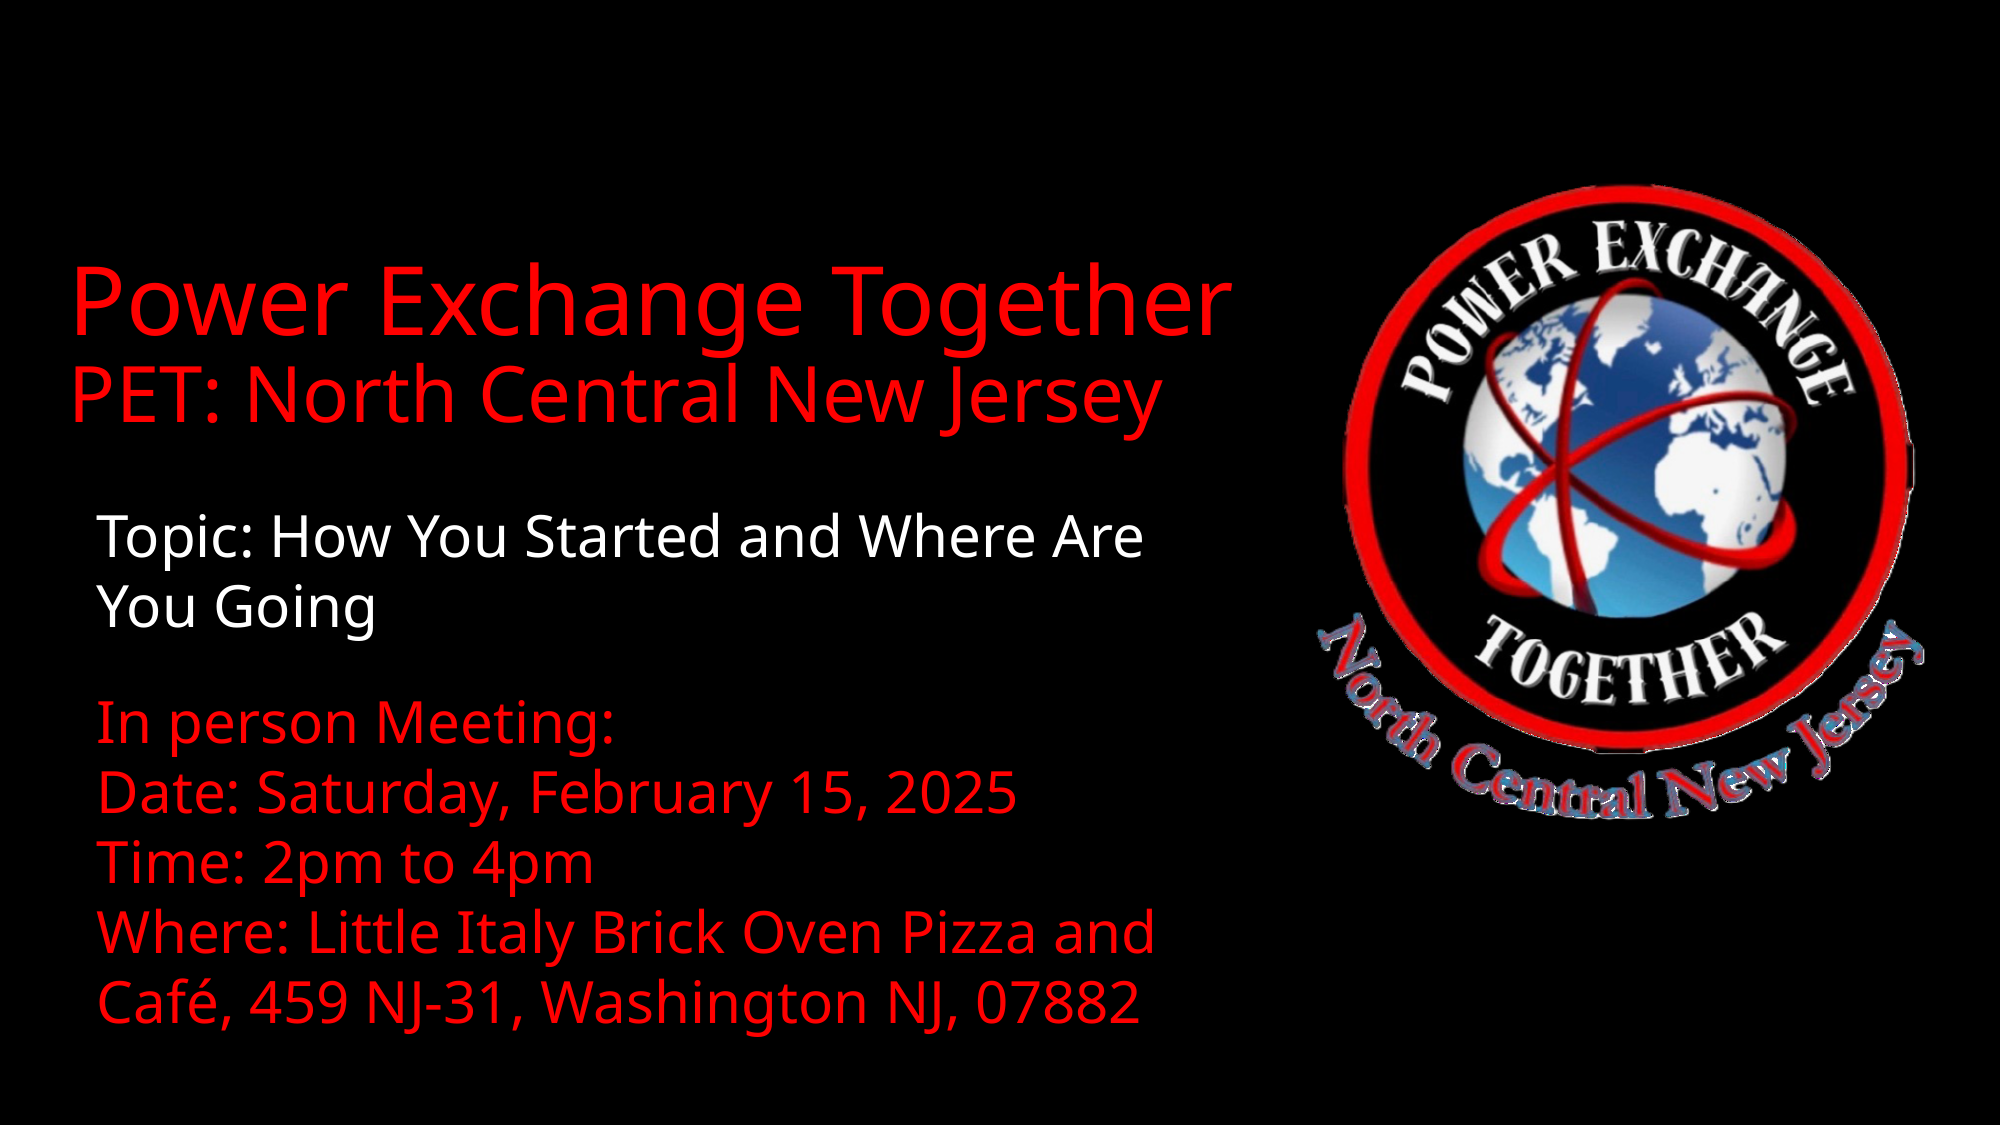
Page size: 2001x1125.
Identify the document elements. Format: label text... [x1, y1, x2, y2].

text_box In person Meeting: Date: Saturday, February 15, 2025 Time: 2pm to 4pm Where: Little Italy Brick Oven Pizza and Café, 459 NJ-31, Washington NJ, 07882 [82, 677, 1308, 1043]
title Power Exchange Together PET: North Central New Jersey [53, 170, 1148, 448]
text_box Topic: How You Started and Where Are You Going [82, 492, 1148, 647]
picture [1148, 170, 2000, 875]
